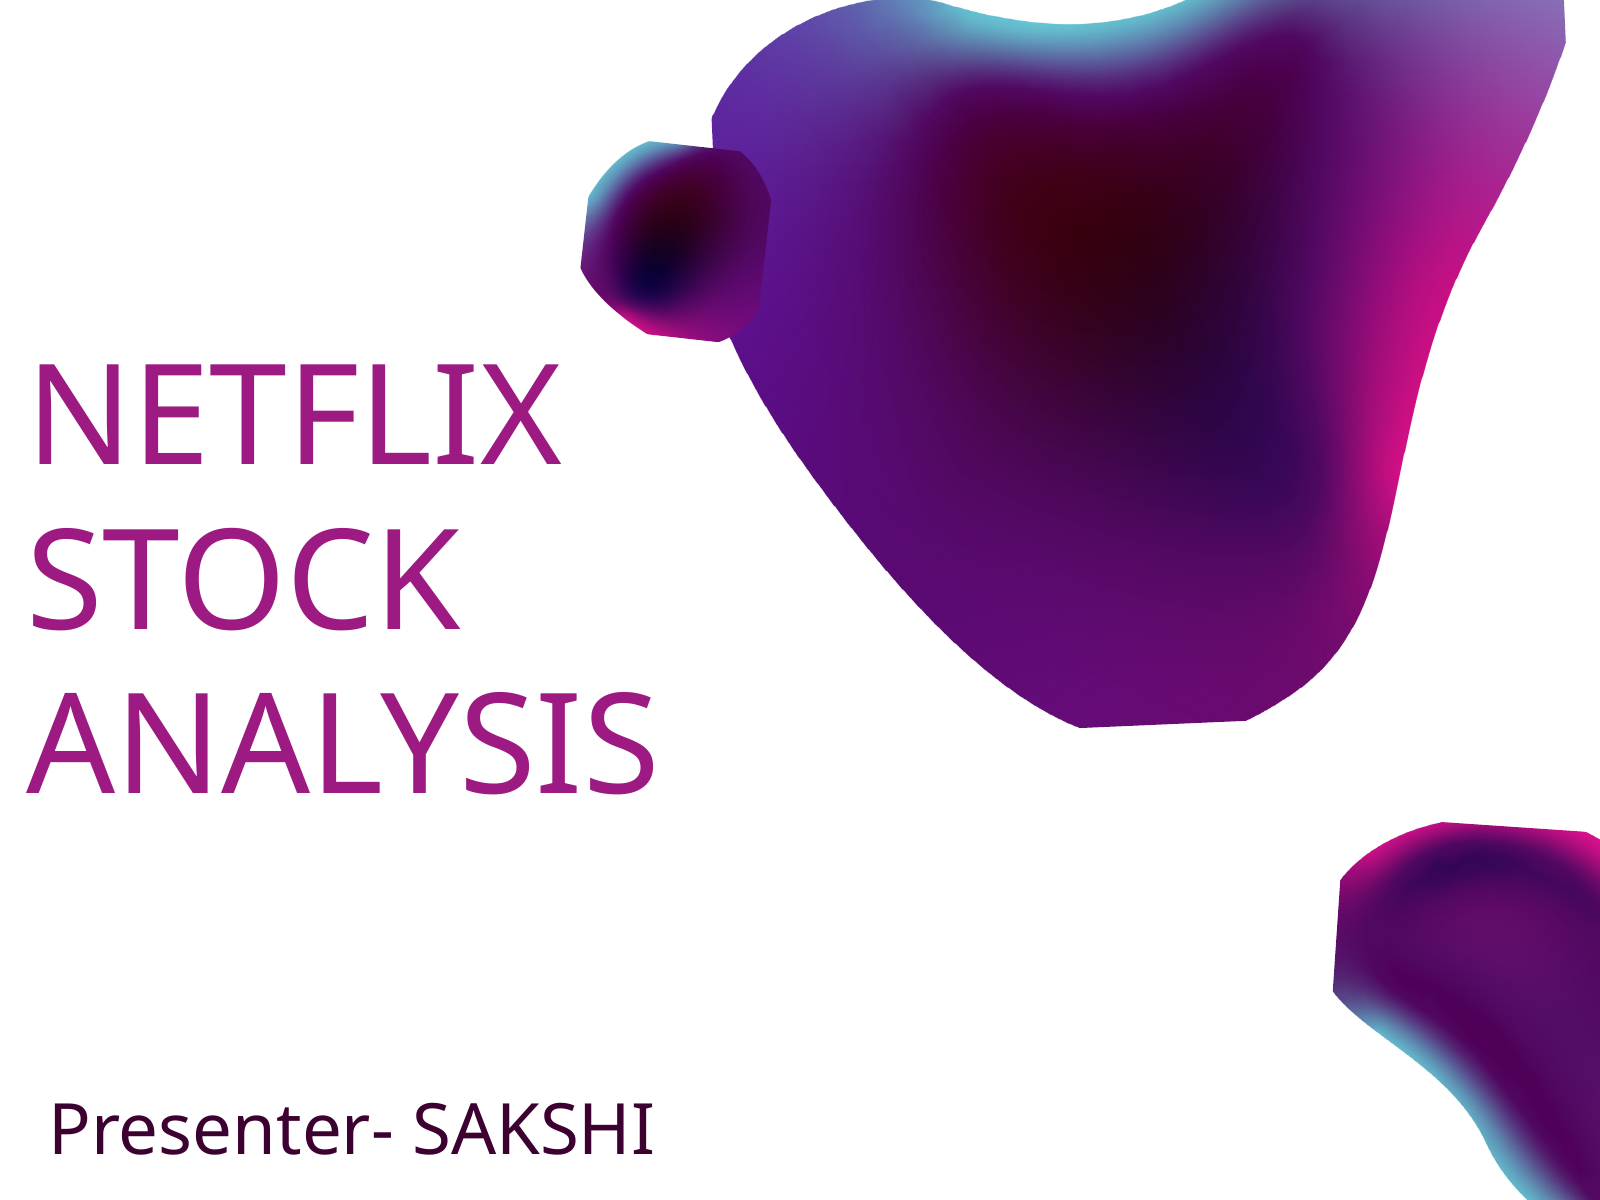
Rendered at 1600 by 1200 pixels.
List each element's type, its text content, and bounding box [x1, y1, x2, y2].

text_box NETFLIX STOCK ANALYSIS [26, 327, 935, 822]
text_box [706, 0, 1595, 743]
text_box [573, 135, 777, 347]
text_box [1318, 815, 1600, 1200]
text_box Presenter- SAKSHI [29, 1069, 676, 1169]
